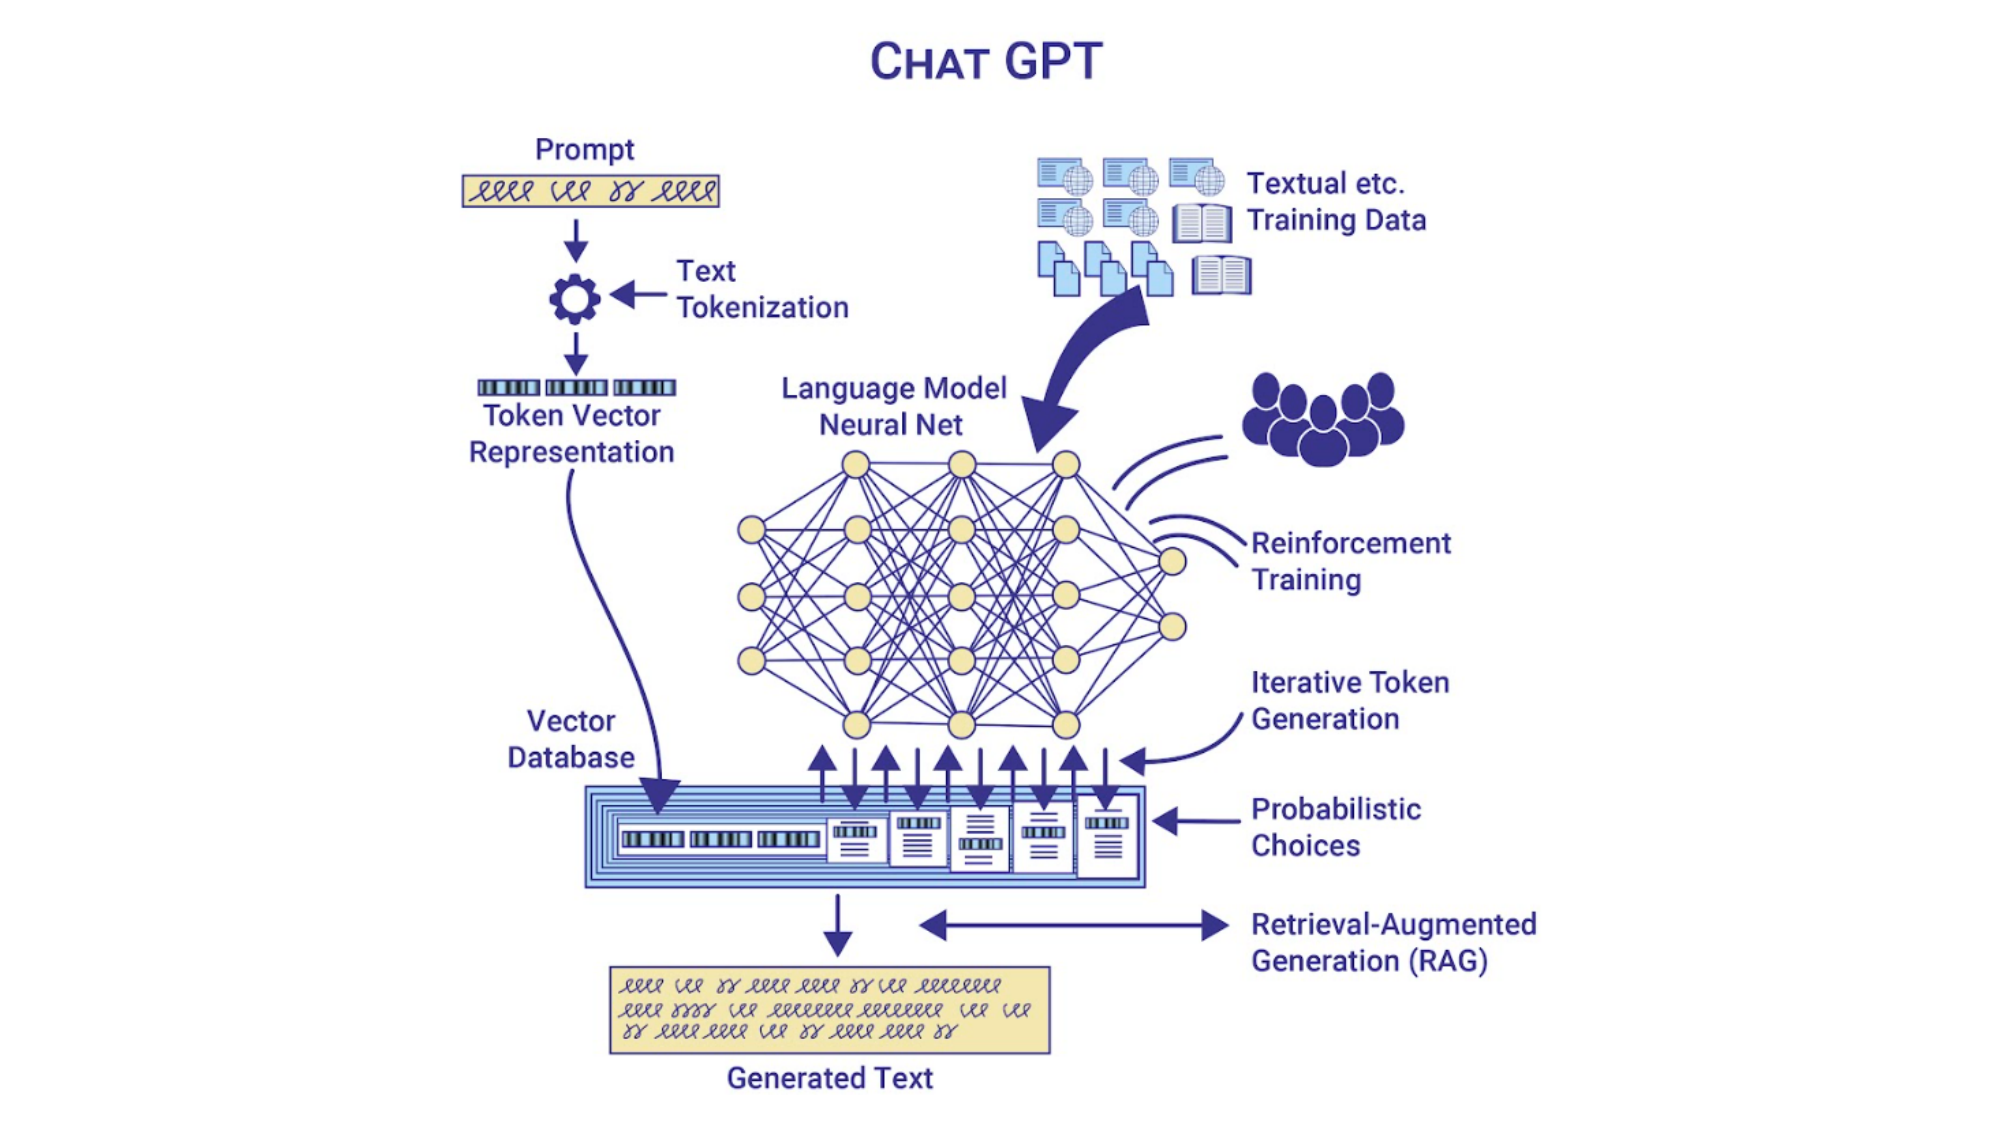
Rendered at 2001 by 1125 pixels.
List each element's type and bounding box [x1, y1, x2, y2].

picture [434, 0, 1566, 1125]
